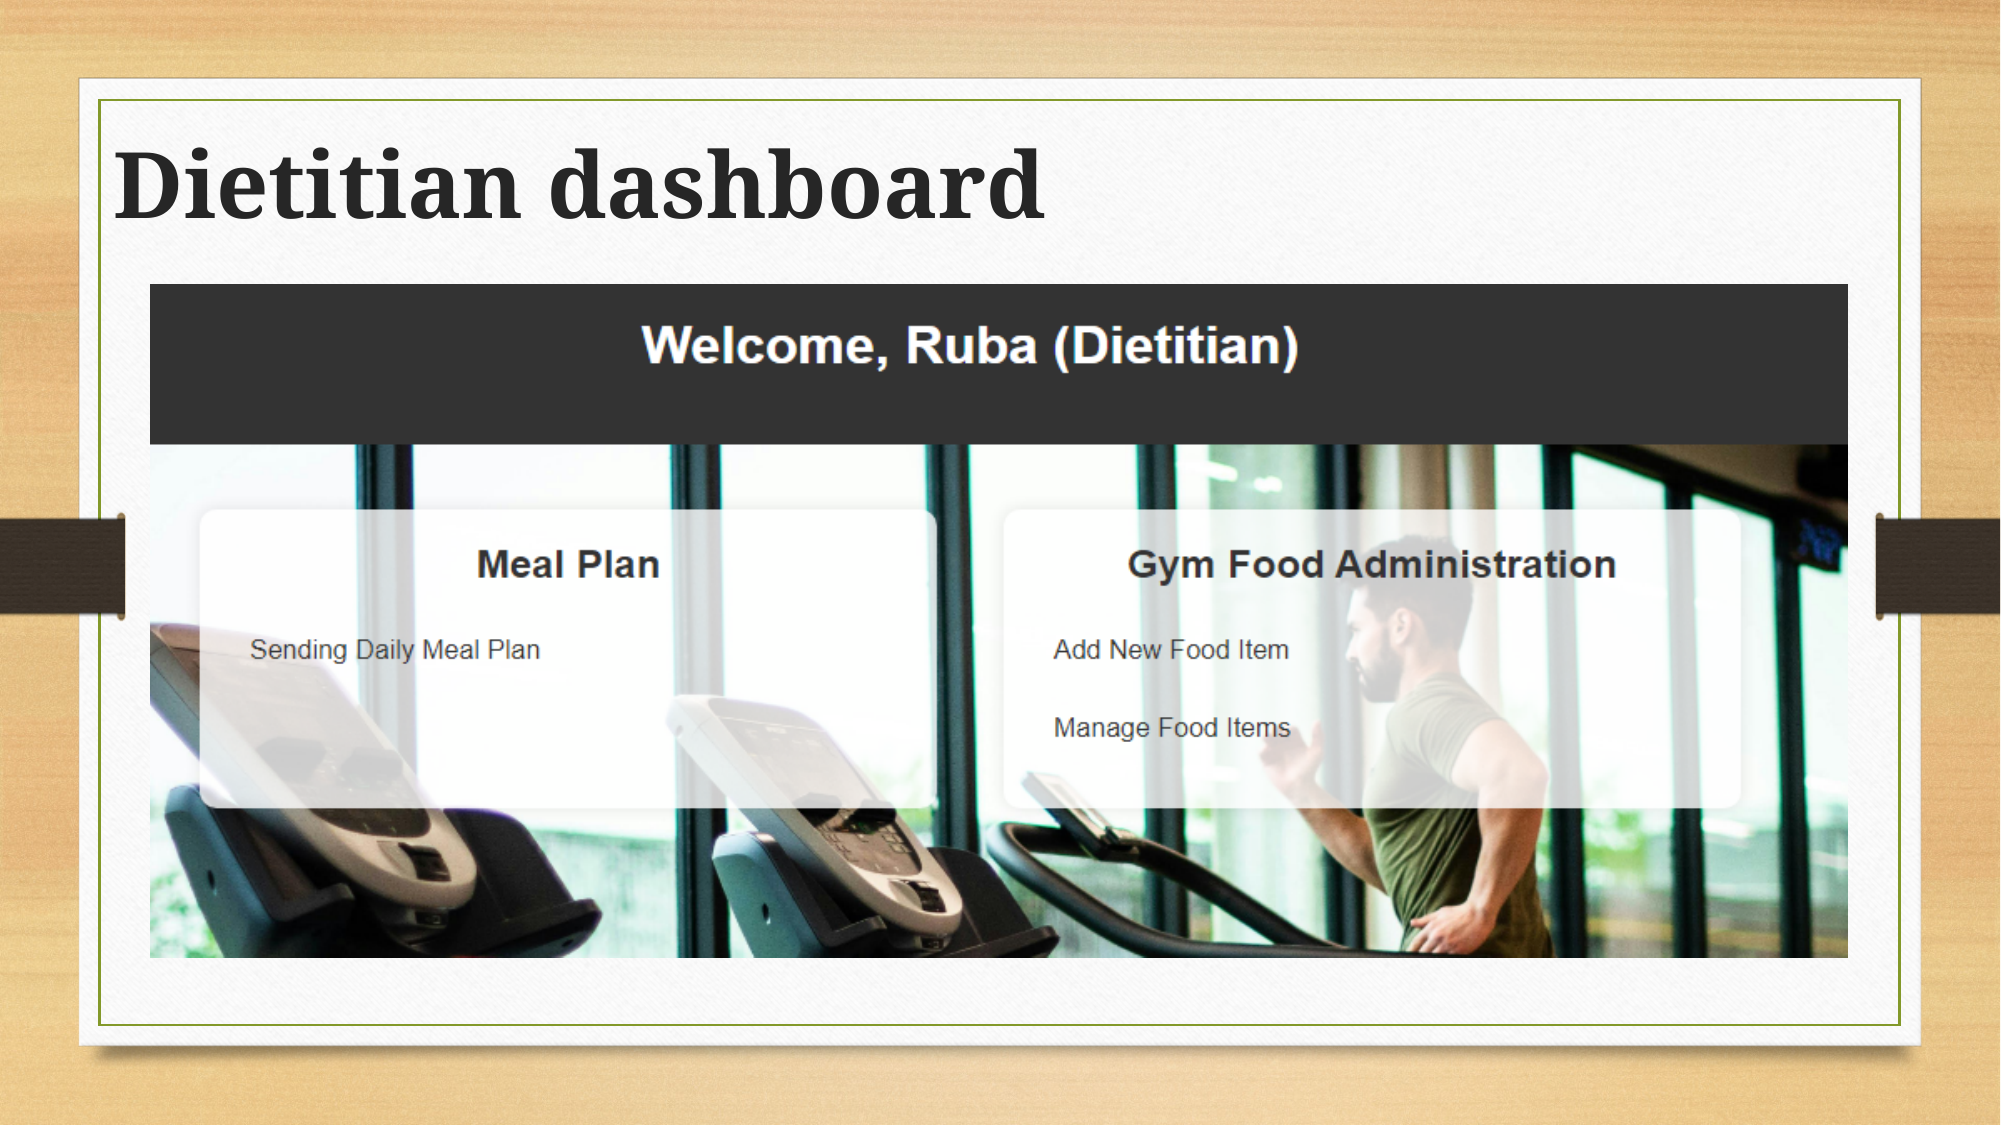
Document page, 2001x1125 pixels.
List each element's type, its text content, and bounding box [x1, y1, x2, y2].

title Dietitian dashboard [98, 75, 1674, 290]
picture [0, 0, 2001, 1125]
